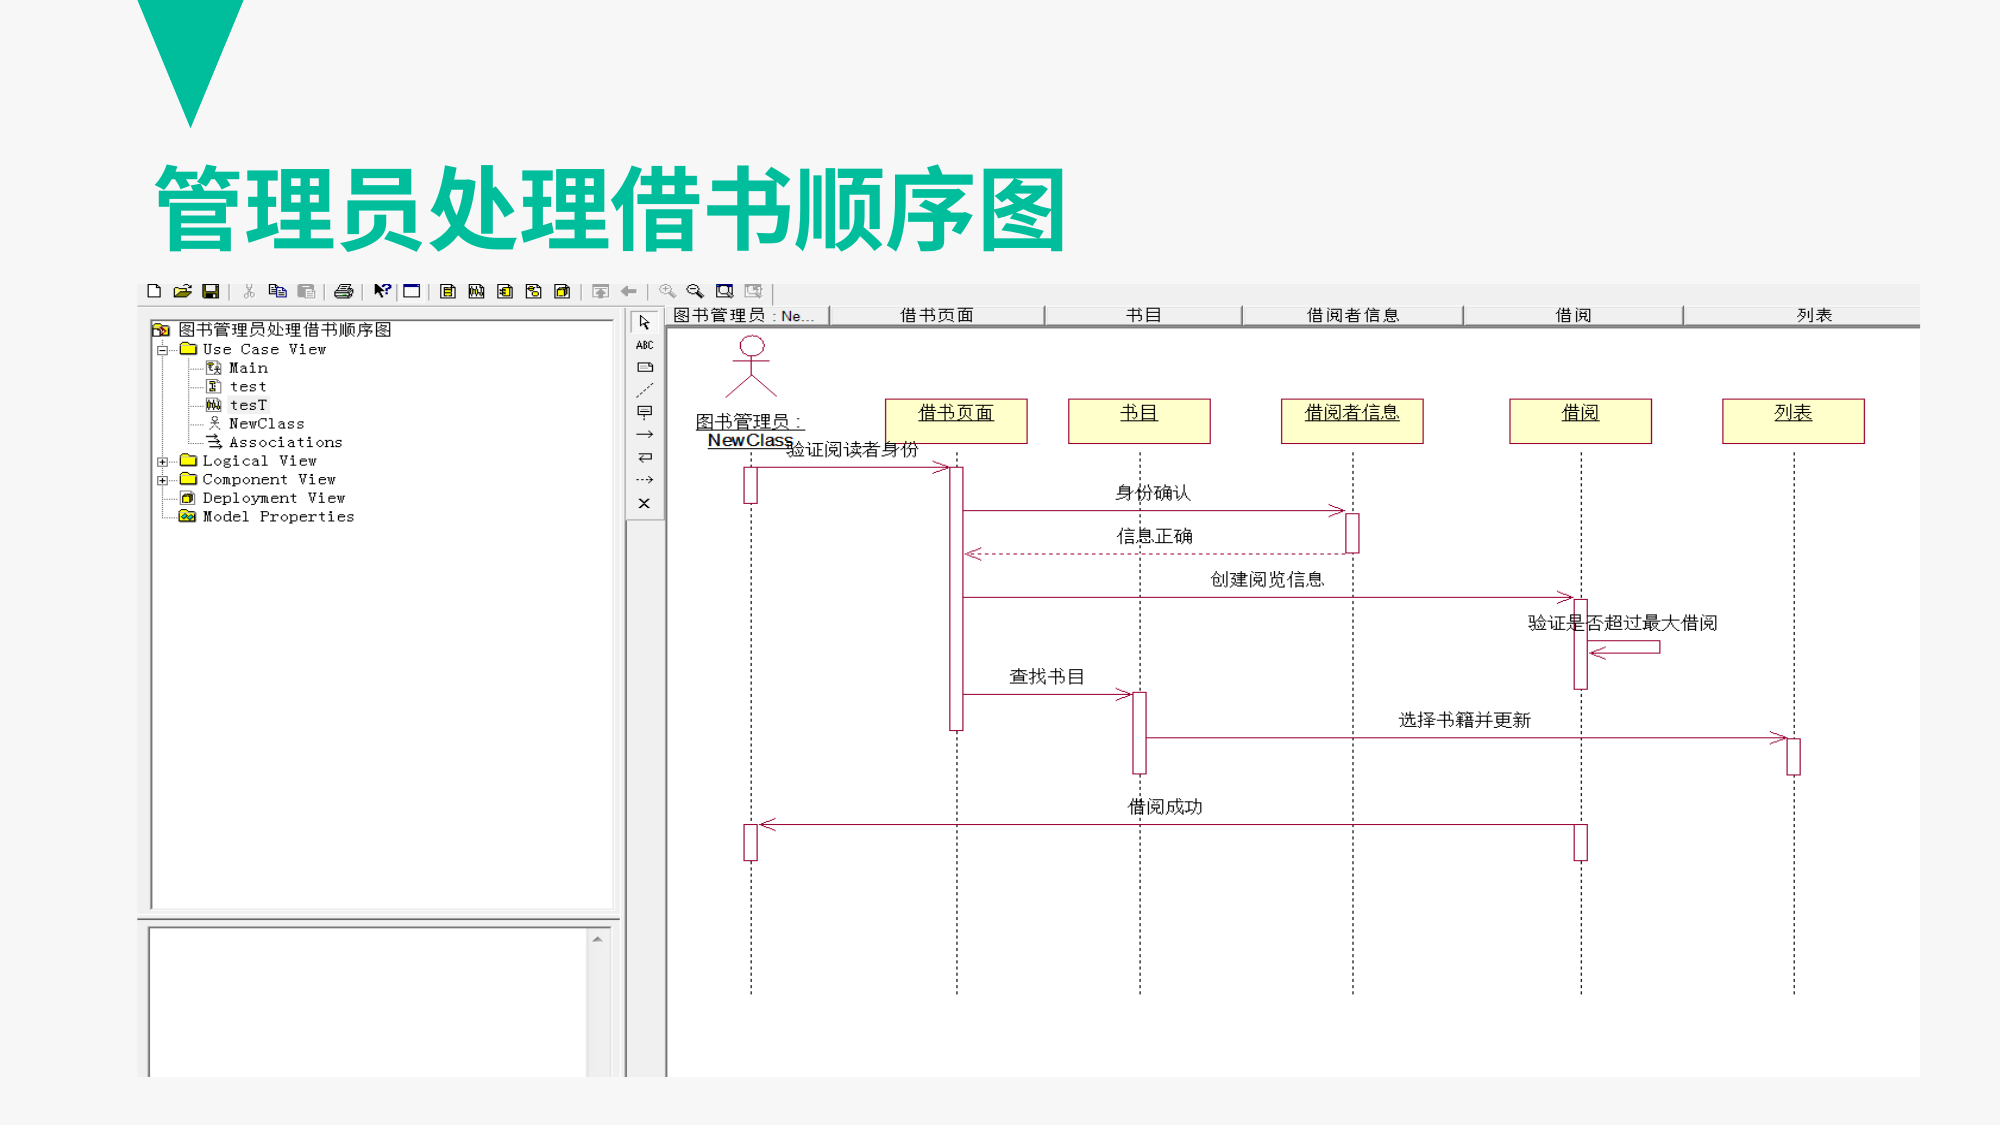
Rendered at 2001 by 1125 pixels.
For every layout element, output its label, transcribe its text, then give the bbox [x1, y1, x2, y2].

title 管理员处理借书顺序图 [137, 143, 1863, 284]
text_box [137, 284, 1921, 1077]
